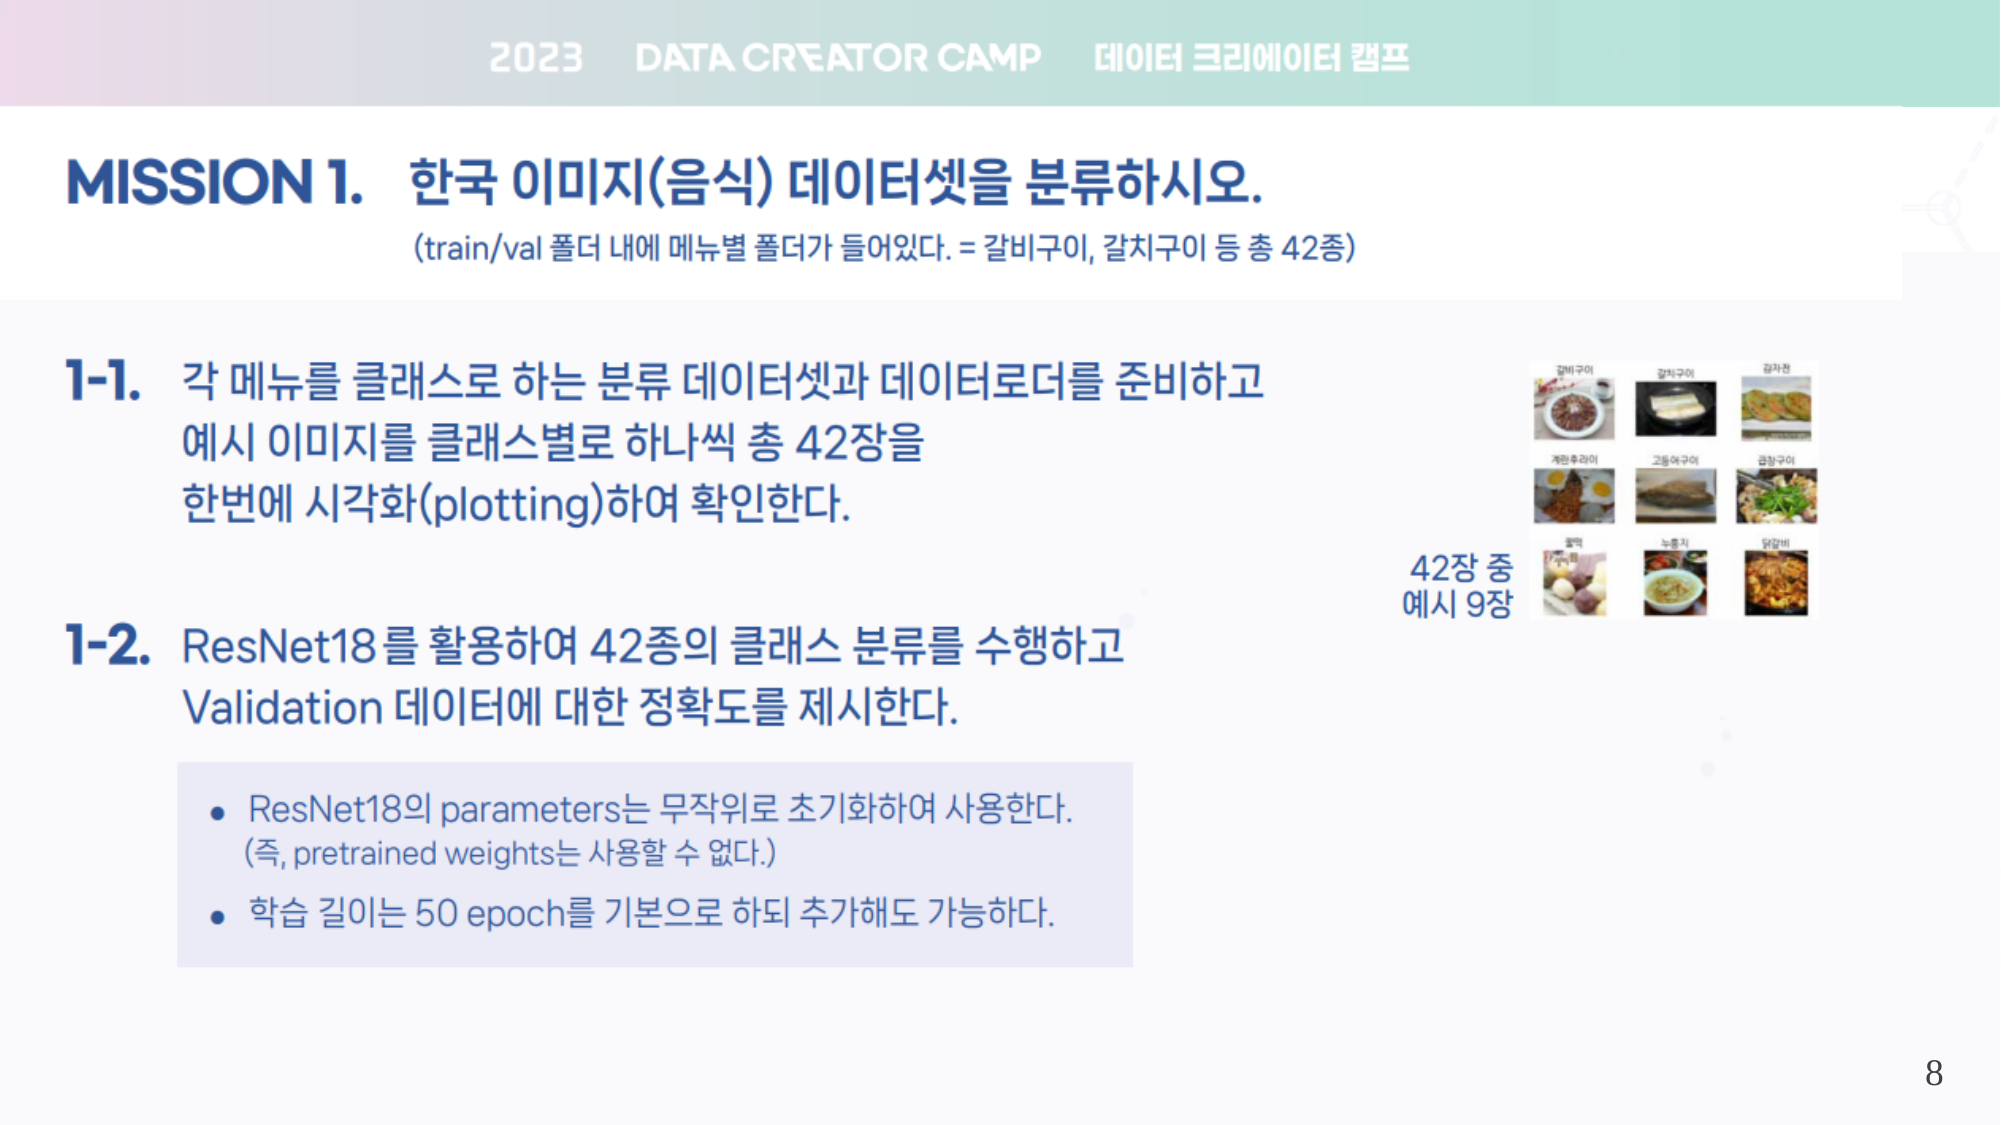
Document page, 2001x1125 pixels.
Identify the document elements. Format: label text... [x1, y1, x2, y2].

slide_number 9 [1700, 924, 1963, 1103]
picture [0, 0, 2001, 1125]
